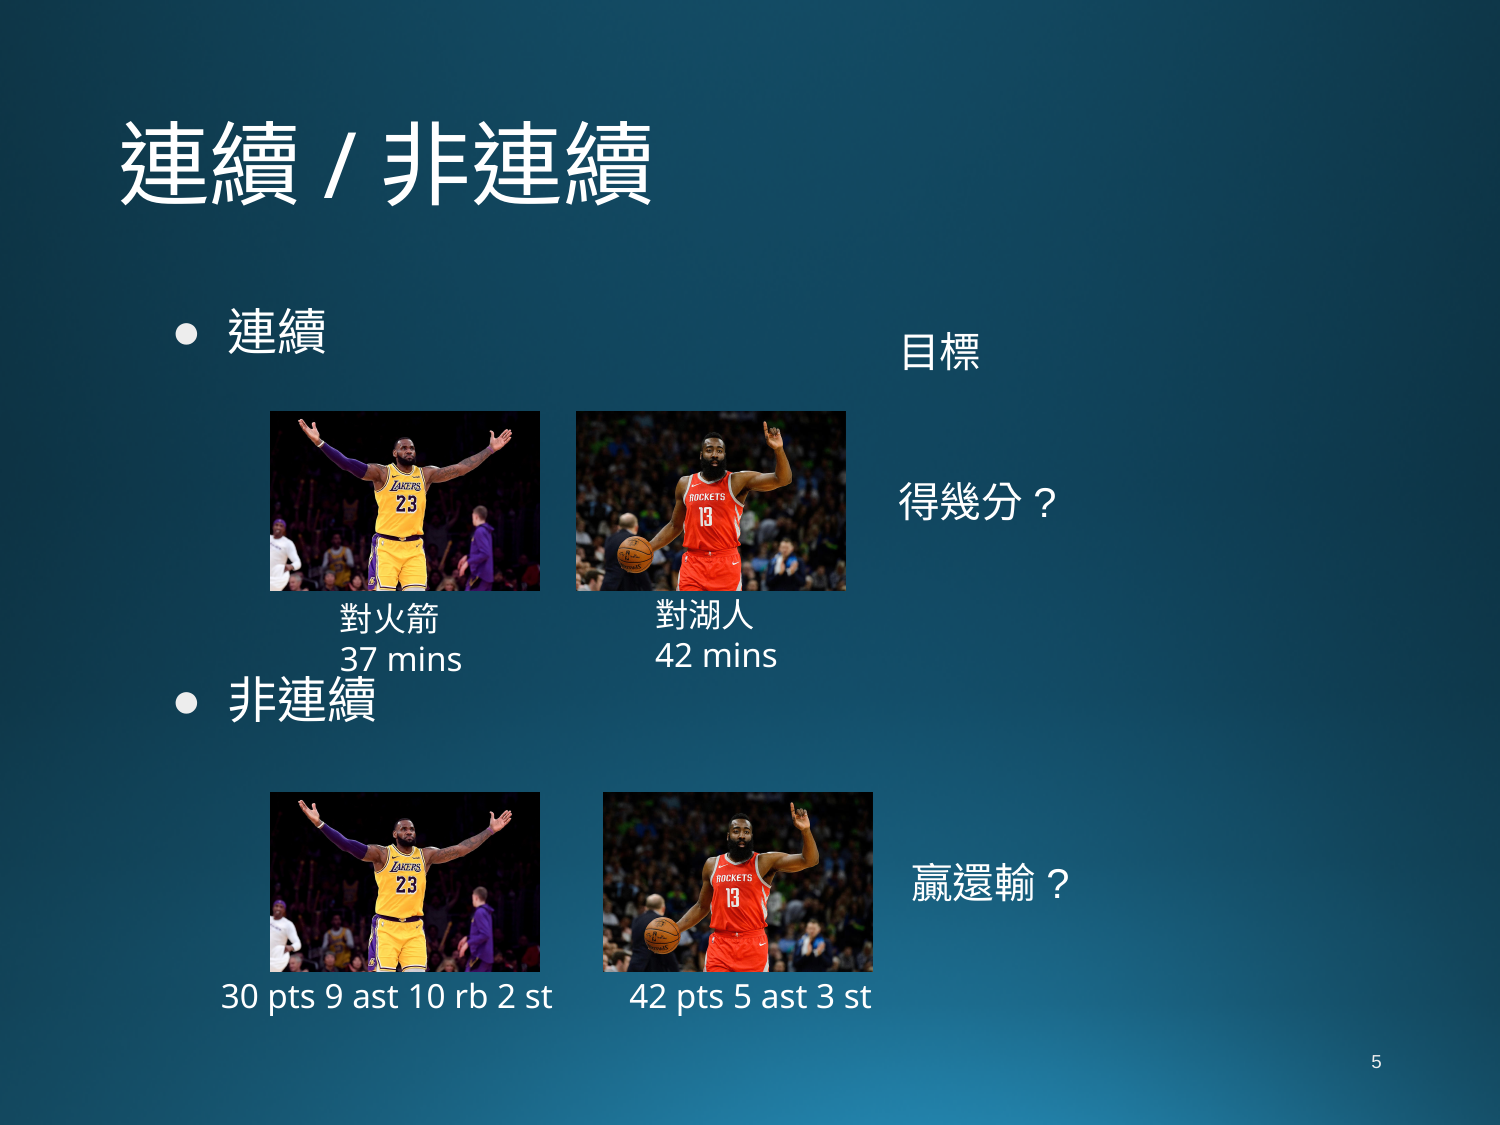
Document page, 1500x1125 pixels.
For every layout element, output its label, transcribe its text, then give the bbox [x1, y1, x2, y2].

text_box 42 pts 5 ast 3 st [614, 968, 1024, 1023]
text_box 對湖人 42 mins [640, 586, 967, 682]
title 連續/非連續 [103, 59, 1397, 278]
list 連續 非連續 [137, 299, 1397, 1014]
text_box 30 pts 9 ast 10 rb 2 st [206, 968, 614, 1023]
text_box 得幾分? [883, 468, 1210, 534]
picture [0, 0, 1500, 1125]
text_box 目標 [883, 318, 1210, 384]
text_box 對火箭 37 mins [325, 590, 652, 686]
slide_number 5 [1059, 1042, 1397, 1103]
text_box 贏還輸? [896, 849, 1223, 914]
